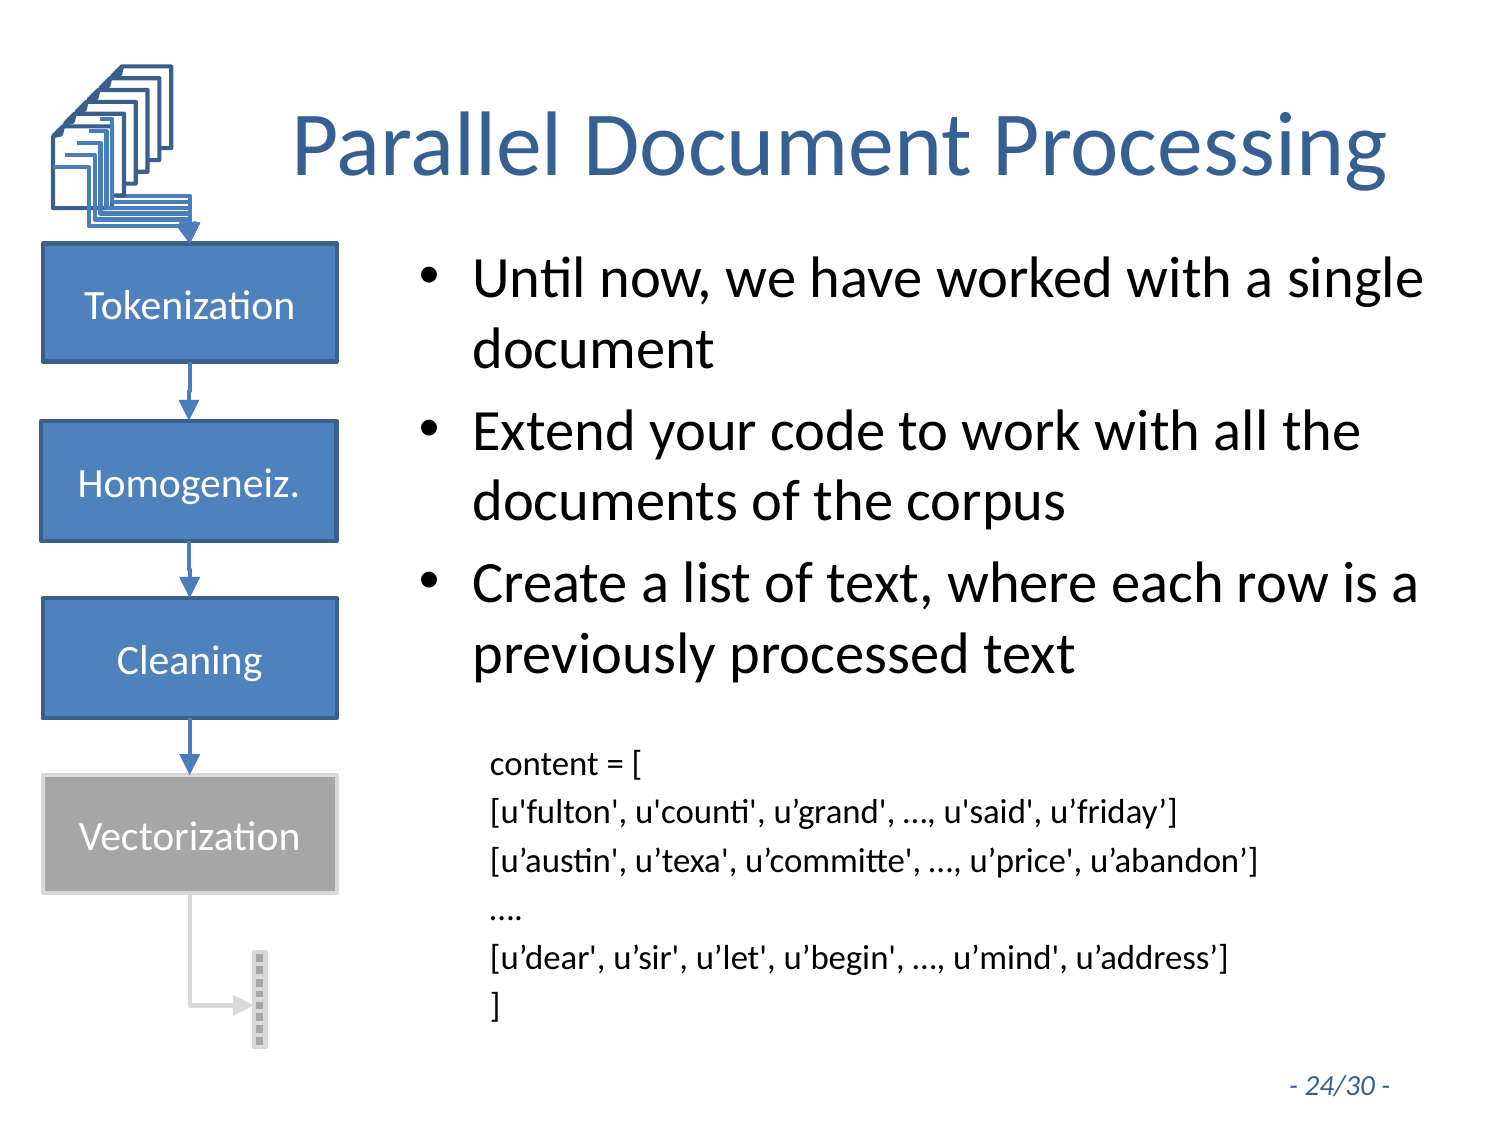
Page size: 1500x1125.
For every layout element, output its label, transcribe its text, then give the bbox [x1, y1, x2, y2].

text_box [62, 111, 127, 165]
list Until now, we have worked with a single document Extend your code to work with all the documents of the corpus Create a list of text, where each row is a previously processed text content = [ [u'fulton', u'counti', u’grand', …, u'said', u’friday’] [u’austin', u’texa', u’committe', …, u’price', u’abandon’] …. [u’dear', u’sir', u’let', u’begin', …, u’mind', u’address’] ] [403, 231, 1447, 1040]
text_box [111, 166, 190, 244]
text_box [123, 154, 190, 166]
text_box [50, 124, 110, 211]
text_box Cleaning [41, 596, 339, 720]
text_box [86, 87, 150, 141]
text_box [165, 916, 279, 982]
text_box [135, 142, 190, 153]
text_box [253, 951, 266, 1047]
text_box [161, 746, 219, 750]
title Parallel Document Processing [255, 45, 1425, 233]
text_box [75, 99, 138, 152]
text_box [159, 118, 190, 130]
text_box Tokenization [41, 241, 339, 364]
text_box Vectorization [41, 773, 339, 895]
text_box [170, 106, 190, 118]
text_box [147, 130, 190, 142]
text_box [98, 76, 162, 129]
text_box [110, 64, 174, 117]
text_box Homogeneiz. [39, 419, 339, 543]
